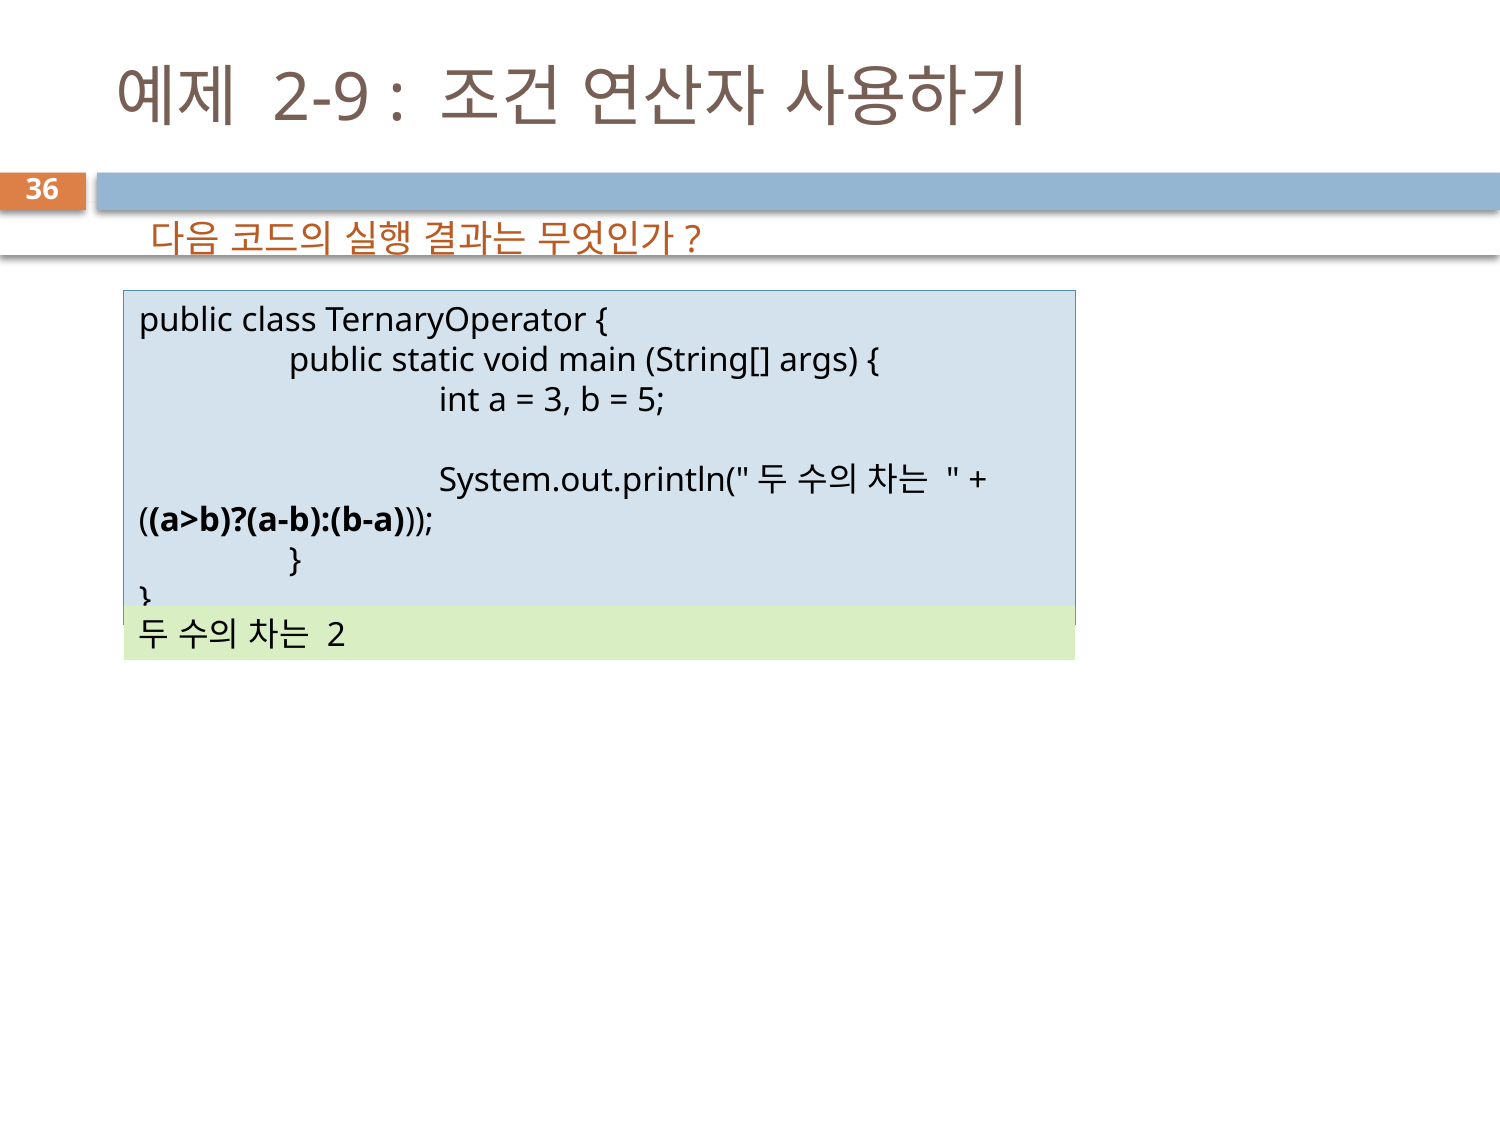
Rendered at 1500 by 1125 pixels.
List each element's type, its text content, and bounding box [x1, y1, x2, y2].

text_box 두 수의 차는 2 [123, 605, 1076, 661]
text_box public class TernaryOperator { public static void main (String[] args) { int a = 3, b = 5; System.out.println("두 수의 차는 " + ((a>b)?(a-b):(b-a))); } } [123, 290, 1076, 605]
slide_number 36 [0, 170, 87, 211]
text_box 다음 코드의 실행 결과는 무엇인가? [136, 208, 716, 268]
text_box [0, 0, 1500, 75]
title 예제 2-9 : 조건 연산자 사용하기 [100, 75, 1438, 149]
